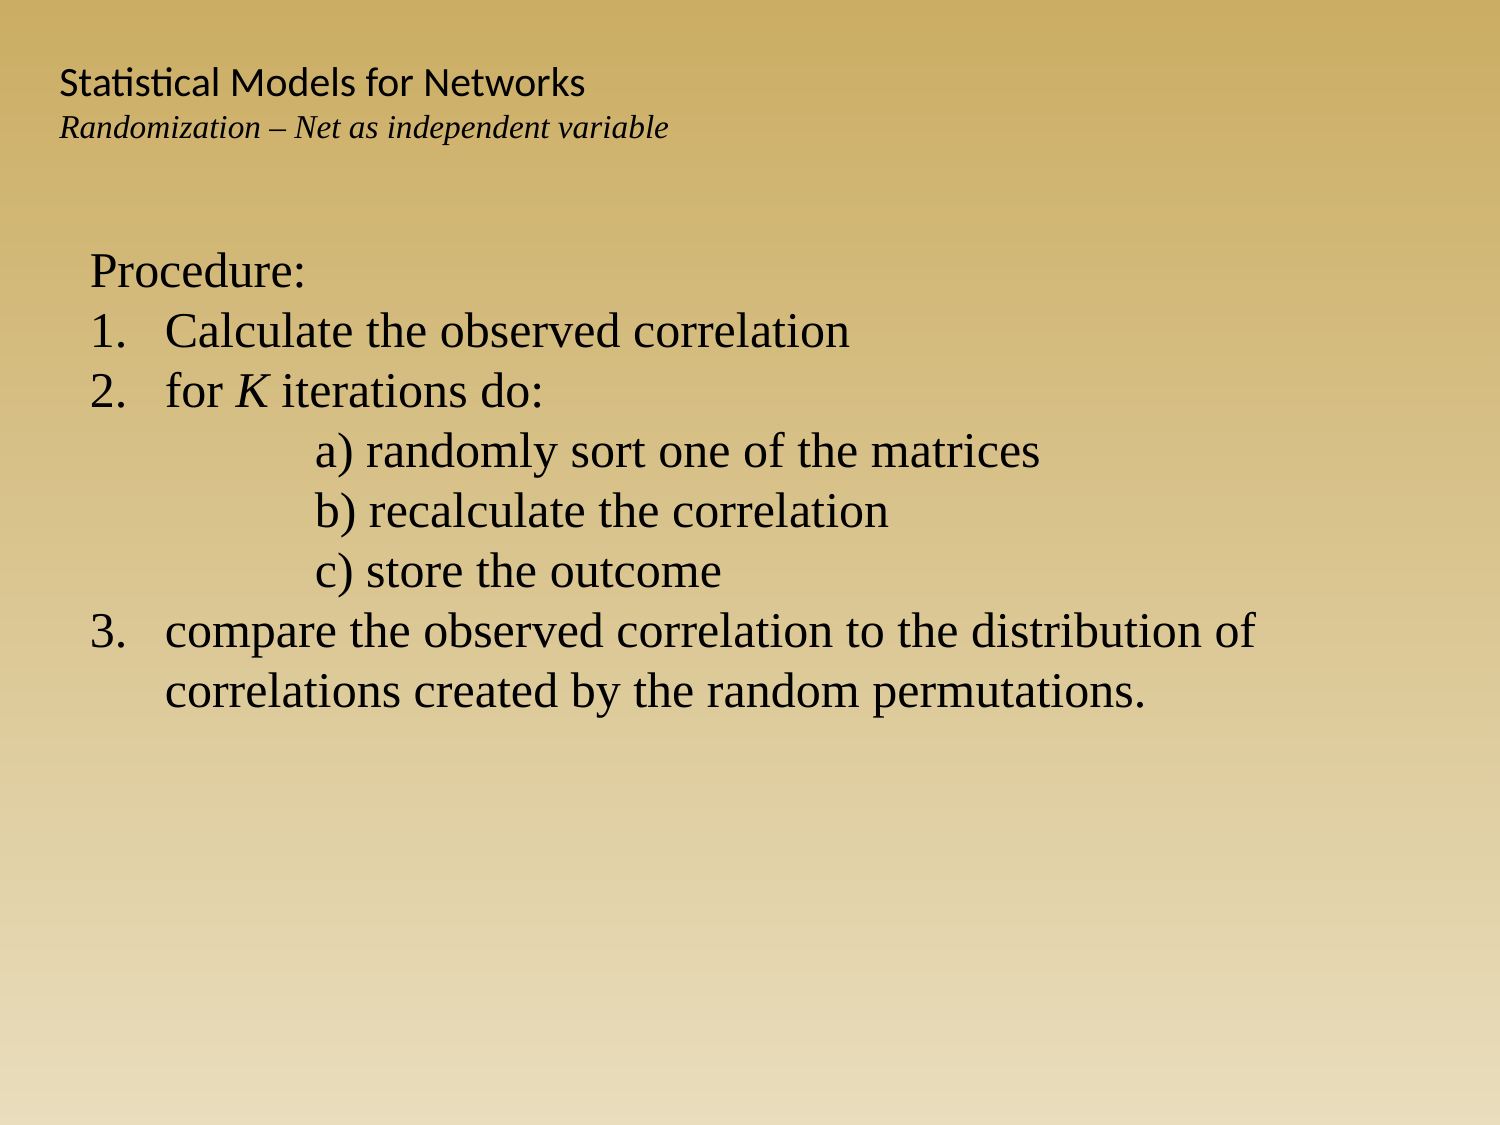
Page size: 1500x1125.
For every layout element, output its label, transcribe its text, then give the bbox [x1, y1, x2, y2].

text_box Procedure: Calculate the observed correlation for K iterations do: a) randomly sort one of the matrices b) recalculate the correlation c) store the outcome 3. compare the observed correlation to the distribution of correlations created by the random permutations. [74, 229, 1363, 725]
text_box Statistical Models for Networks Randomization – Net as independent variable [44, 47, 686, 153]
